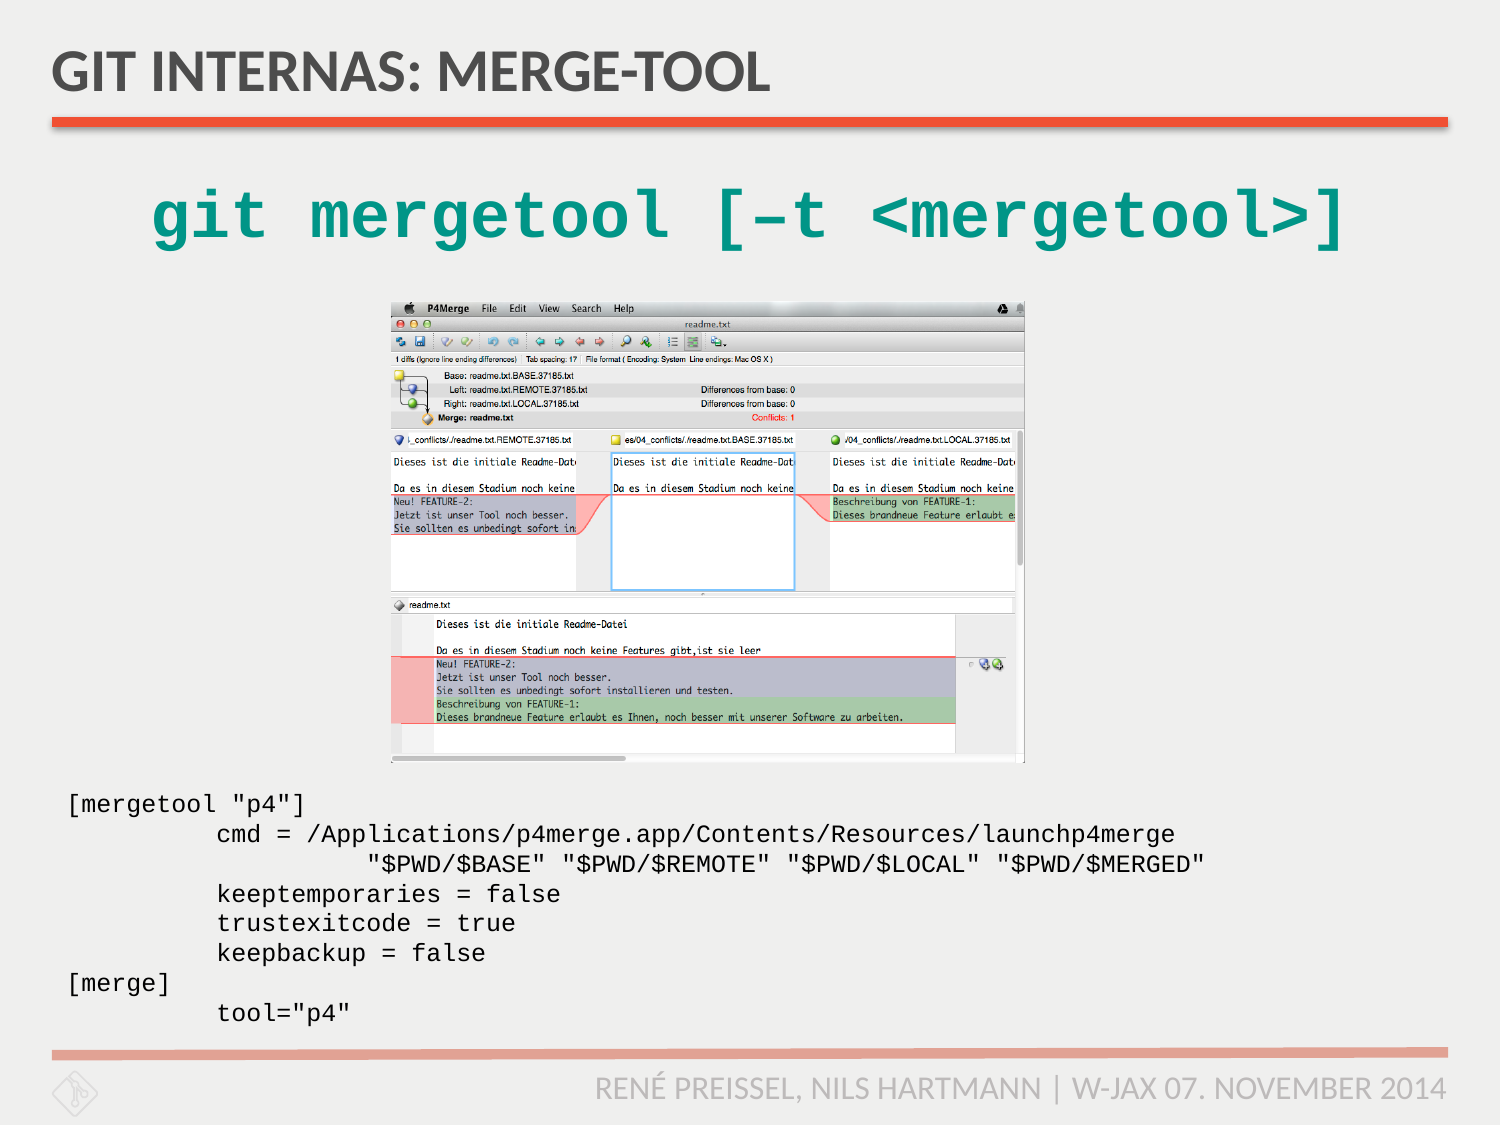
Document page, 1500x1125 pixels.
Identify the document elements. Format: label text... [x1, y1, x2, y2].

list git mergetool [–t <mergetool>] [51, 170, 1449, 1005]
text_box [mergetool "p4"] cmd = /Applications/p4merge.app/Contents/Resources/launchp4merge "$PWD/$BASE" "$PWD/$REMOTE" "$PWD/$LOCAL" "$PWD/$MERGED" keeptemporaries = false trustexitcode = true keepbackup = false [merge] tool="p4" [51, 779, 1435, 1061]
title GIT INTERNAS: MERGE-TOOL [51, 30, 1449, 104]
picture [390, 300, 1025, 763]
